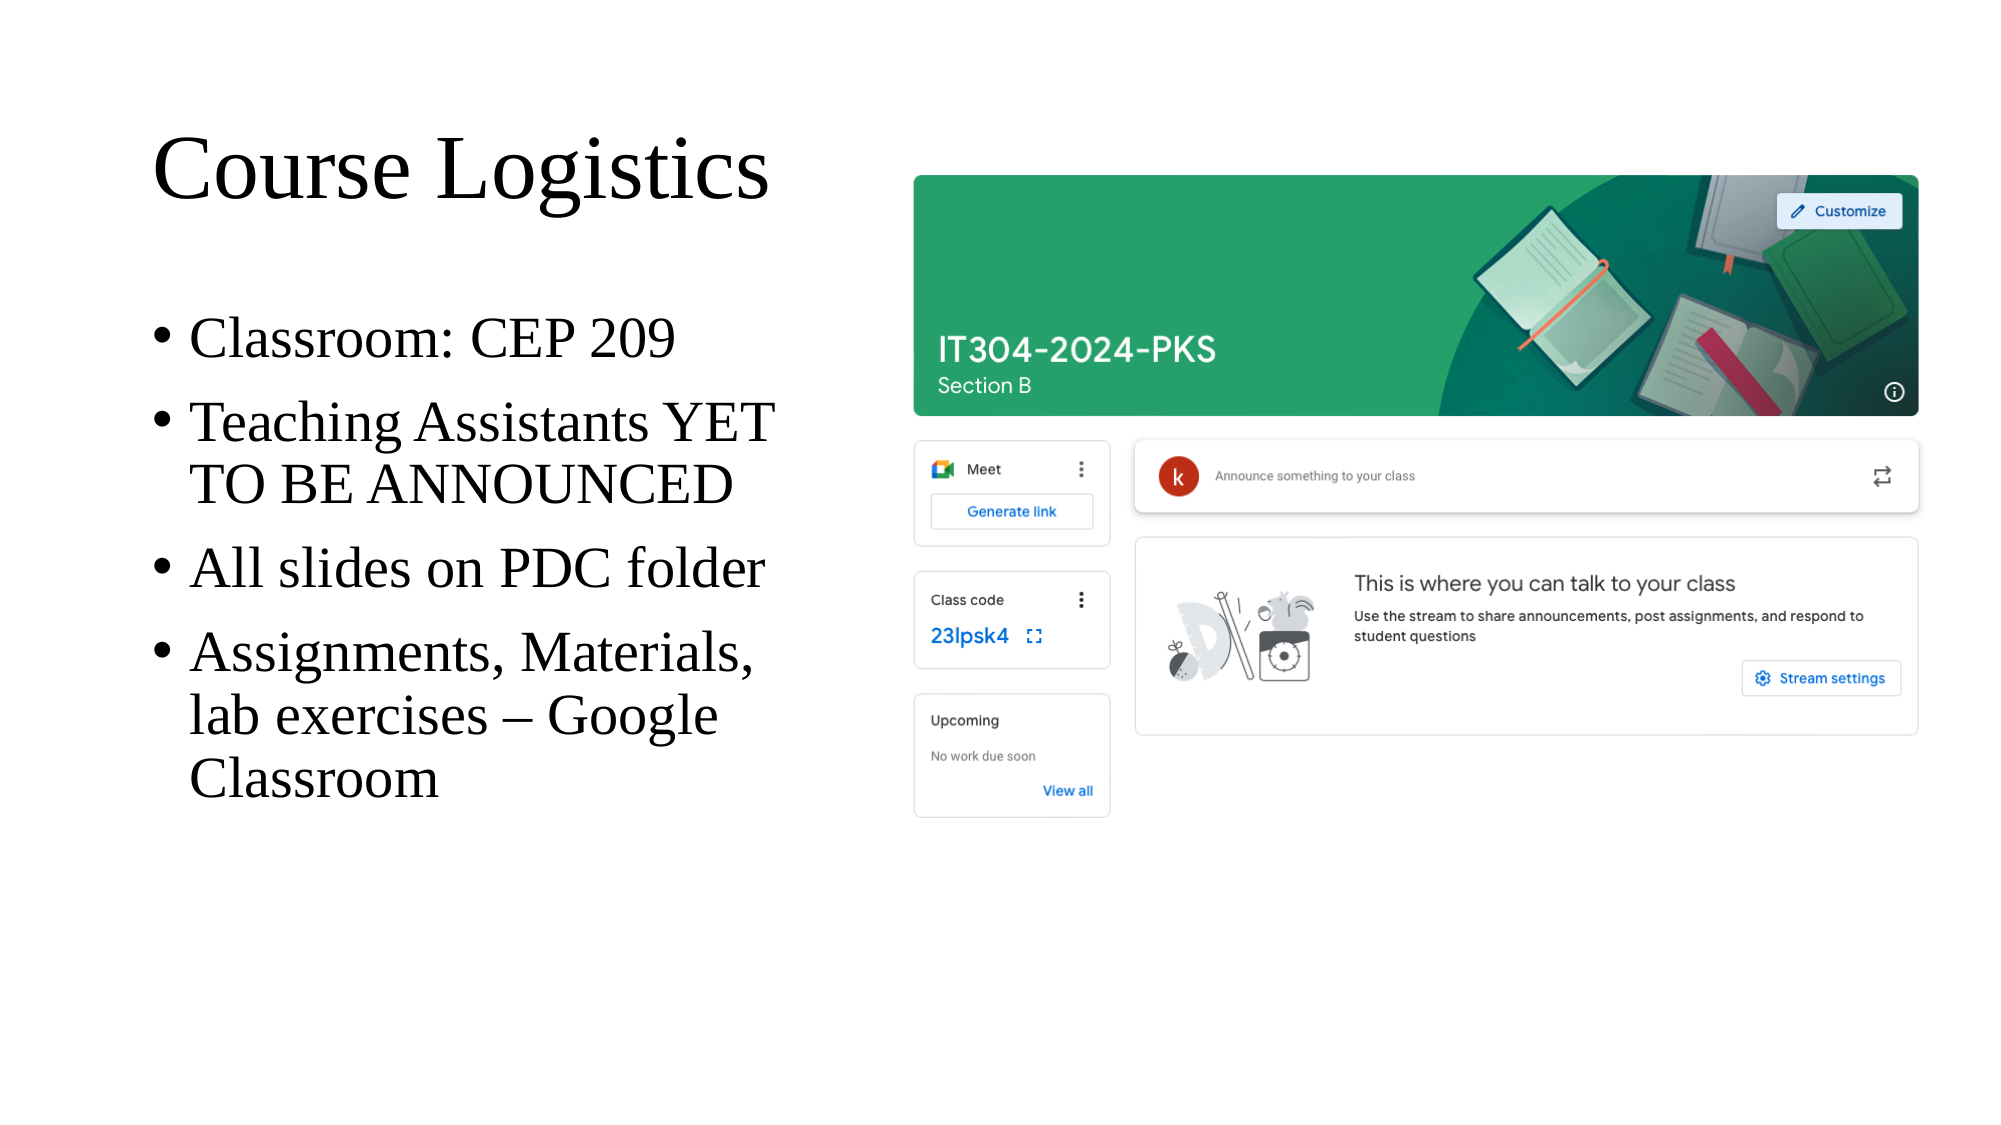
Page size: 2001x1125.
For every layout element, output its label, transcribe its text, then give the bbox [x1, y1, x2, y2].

list Classroom: CEP 209 Teaching Assistants YET TO BE ANNOUNCED All slides on PDC folder Assignments, Materials, lab exercises – Google Classroom [137, 299, 831, 1014]
title Course Logistics [137, 59, 1863, 278]
picture [779, 165, 2000, 852]
